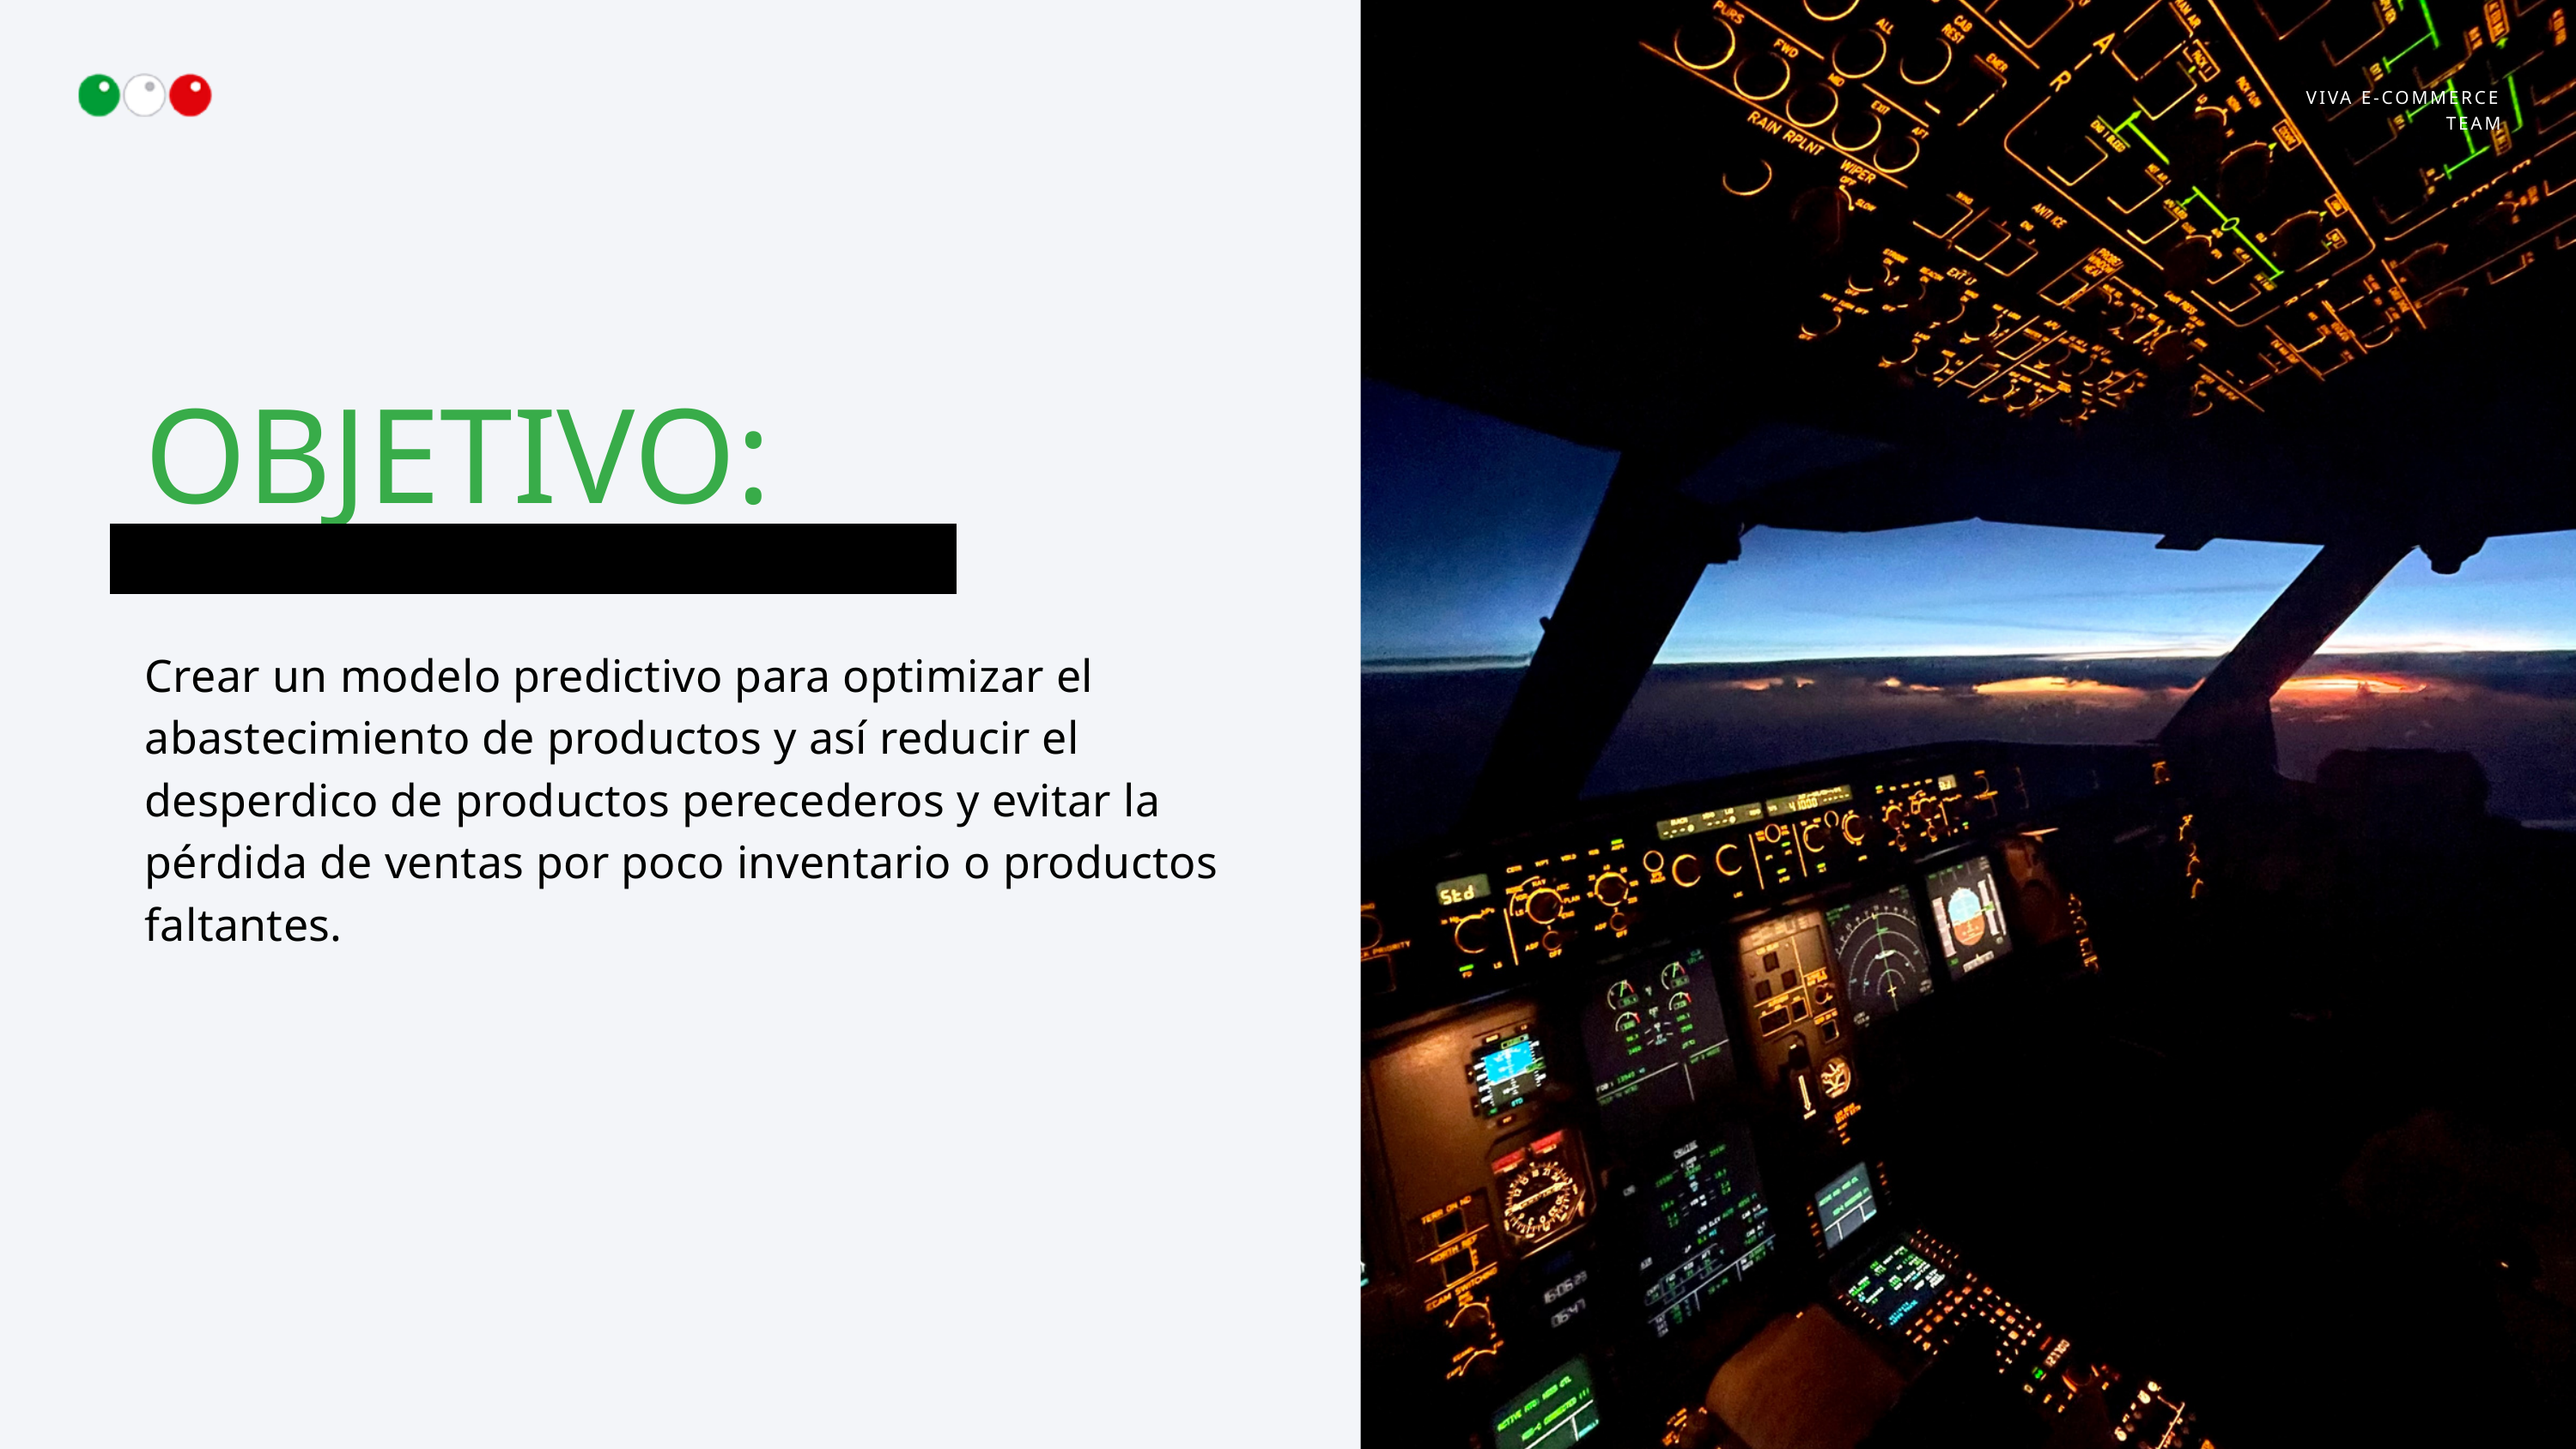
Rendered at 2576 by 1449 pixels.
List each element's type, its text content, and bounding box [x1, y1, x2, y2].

text_box [73, 72, 216, 120]
text_box OBJETIVO: [144, 399, 1286, 530]
text_box Crear un modelo predictivo para optimizar el abastecimiento de productos y así reducir el desperdico de productos perecederos y evitar la pérdida de ventas por poco inventario o productos faltantes. [144, 639, 1225, 1005]
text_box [1360, 0, 2576, 1449]
